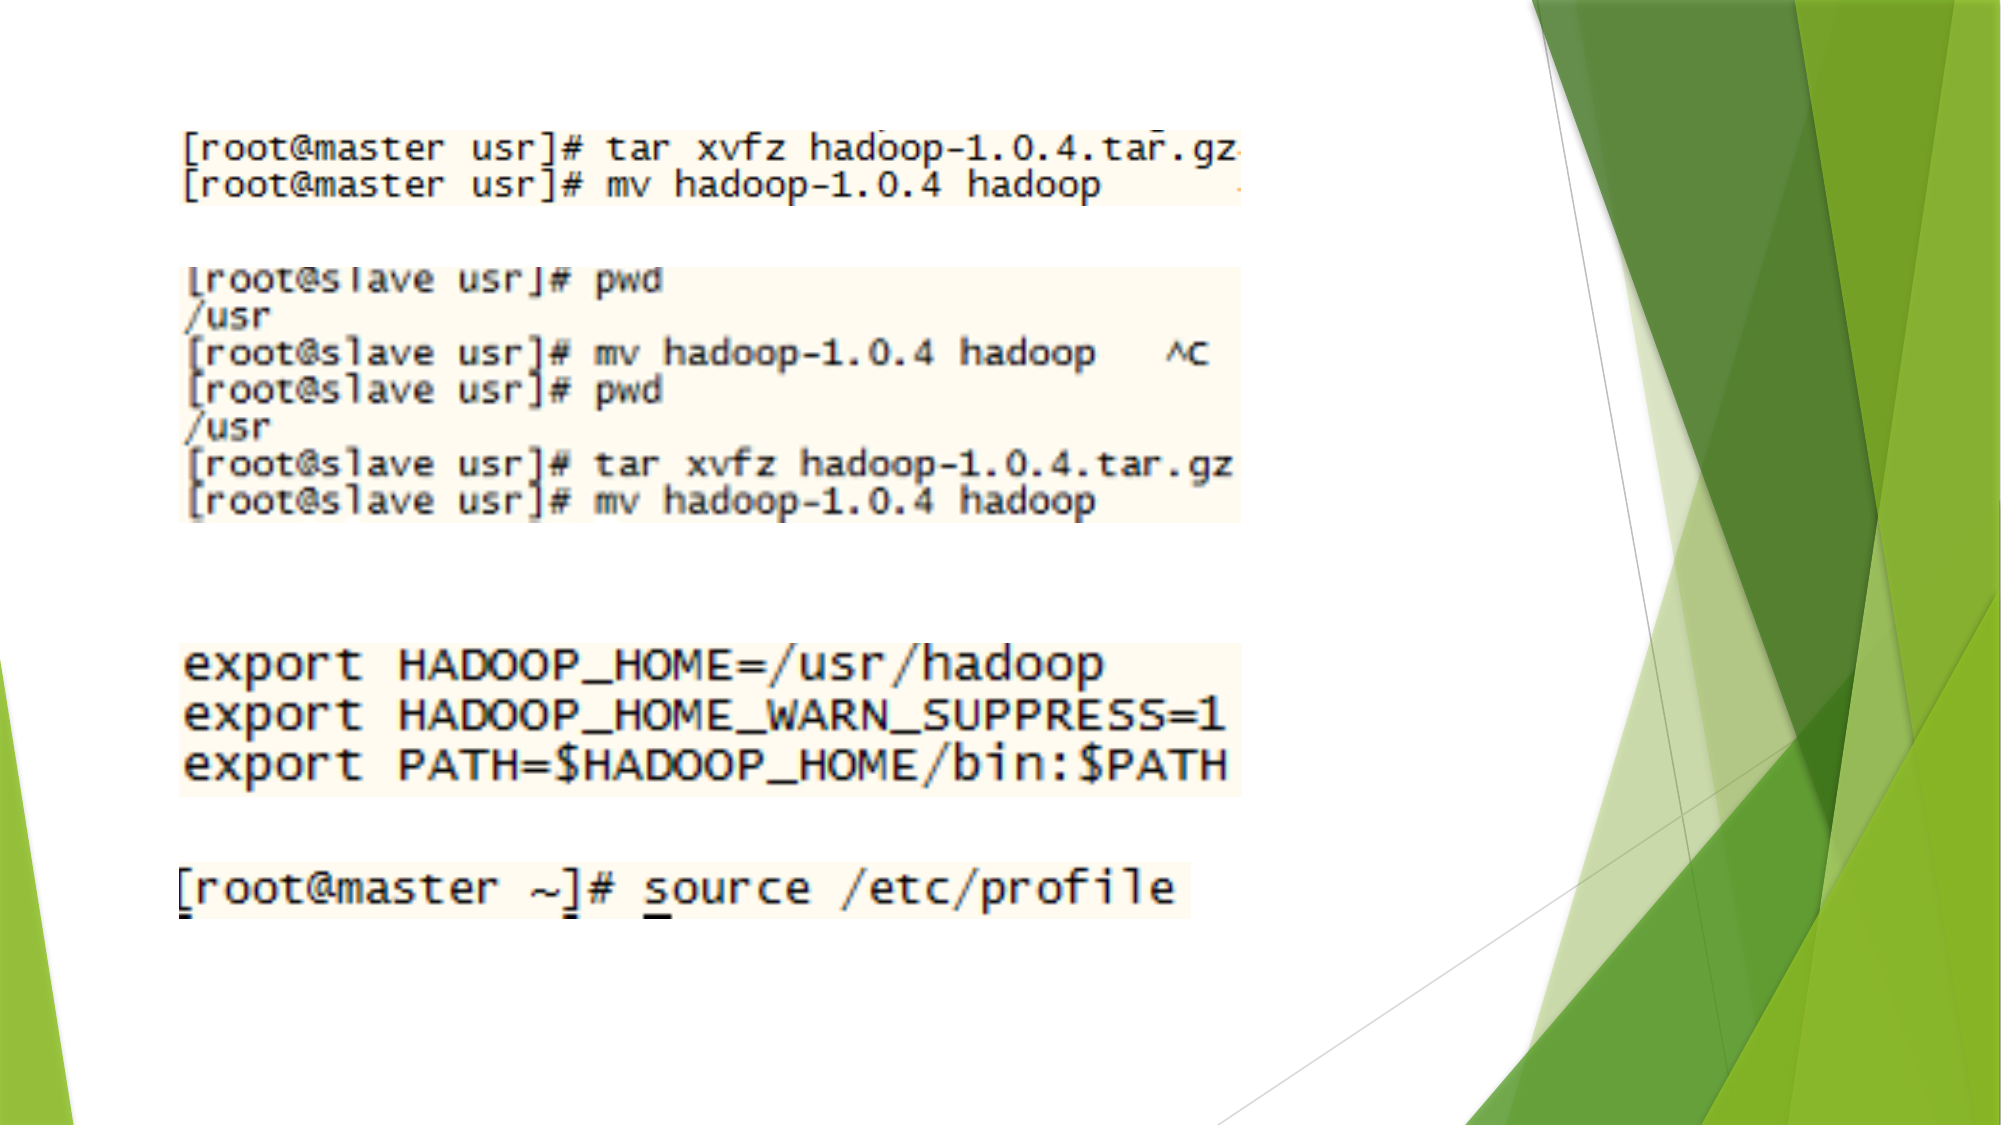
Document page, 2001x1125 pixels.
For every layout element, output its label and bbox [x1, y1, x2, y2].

picture [179, 862, 1192, 919]
picture [179, 266, 1241, 523]
picture [179, 130, 1241, 207]
picture [179, 642, 1242, 798]
